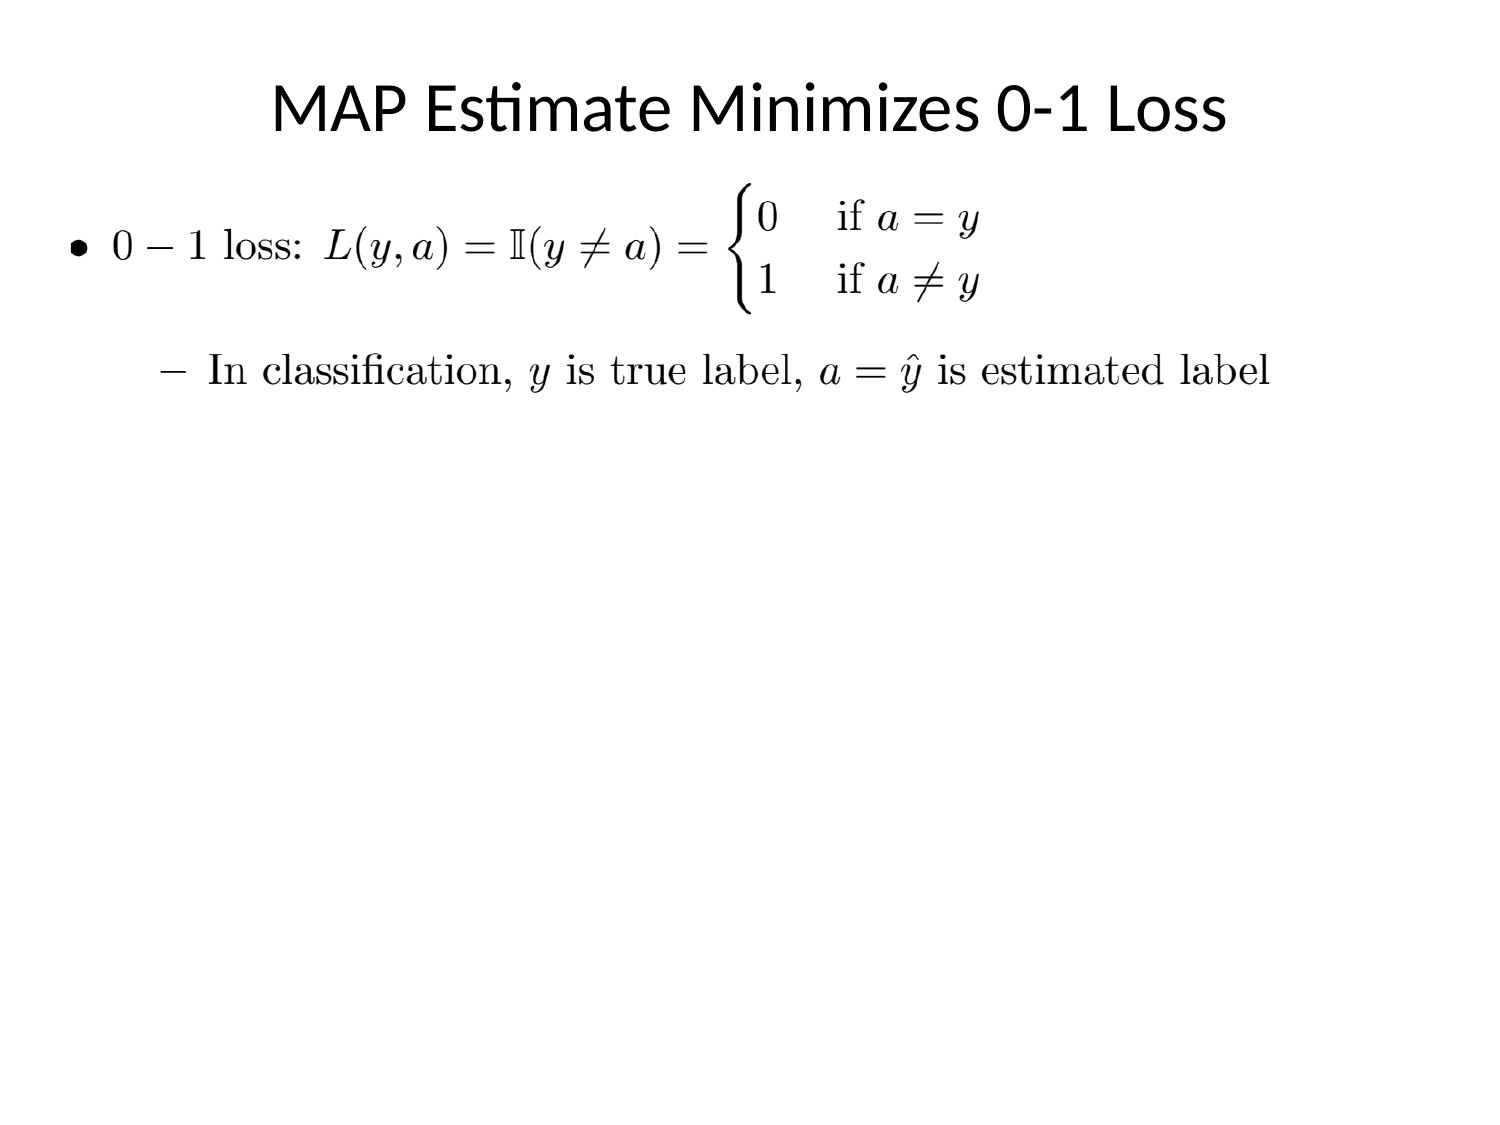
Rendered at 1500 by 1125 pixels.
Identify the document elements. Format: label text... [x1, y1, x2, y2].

picture [70, 182, 1430, 436]
title MAP Estimate Minimizes 0-1 Loss [75, 9, 1425, 181]
